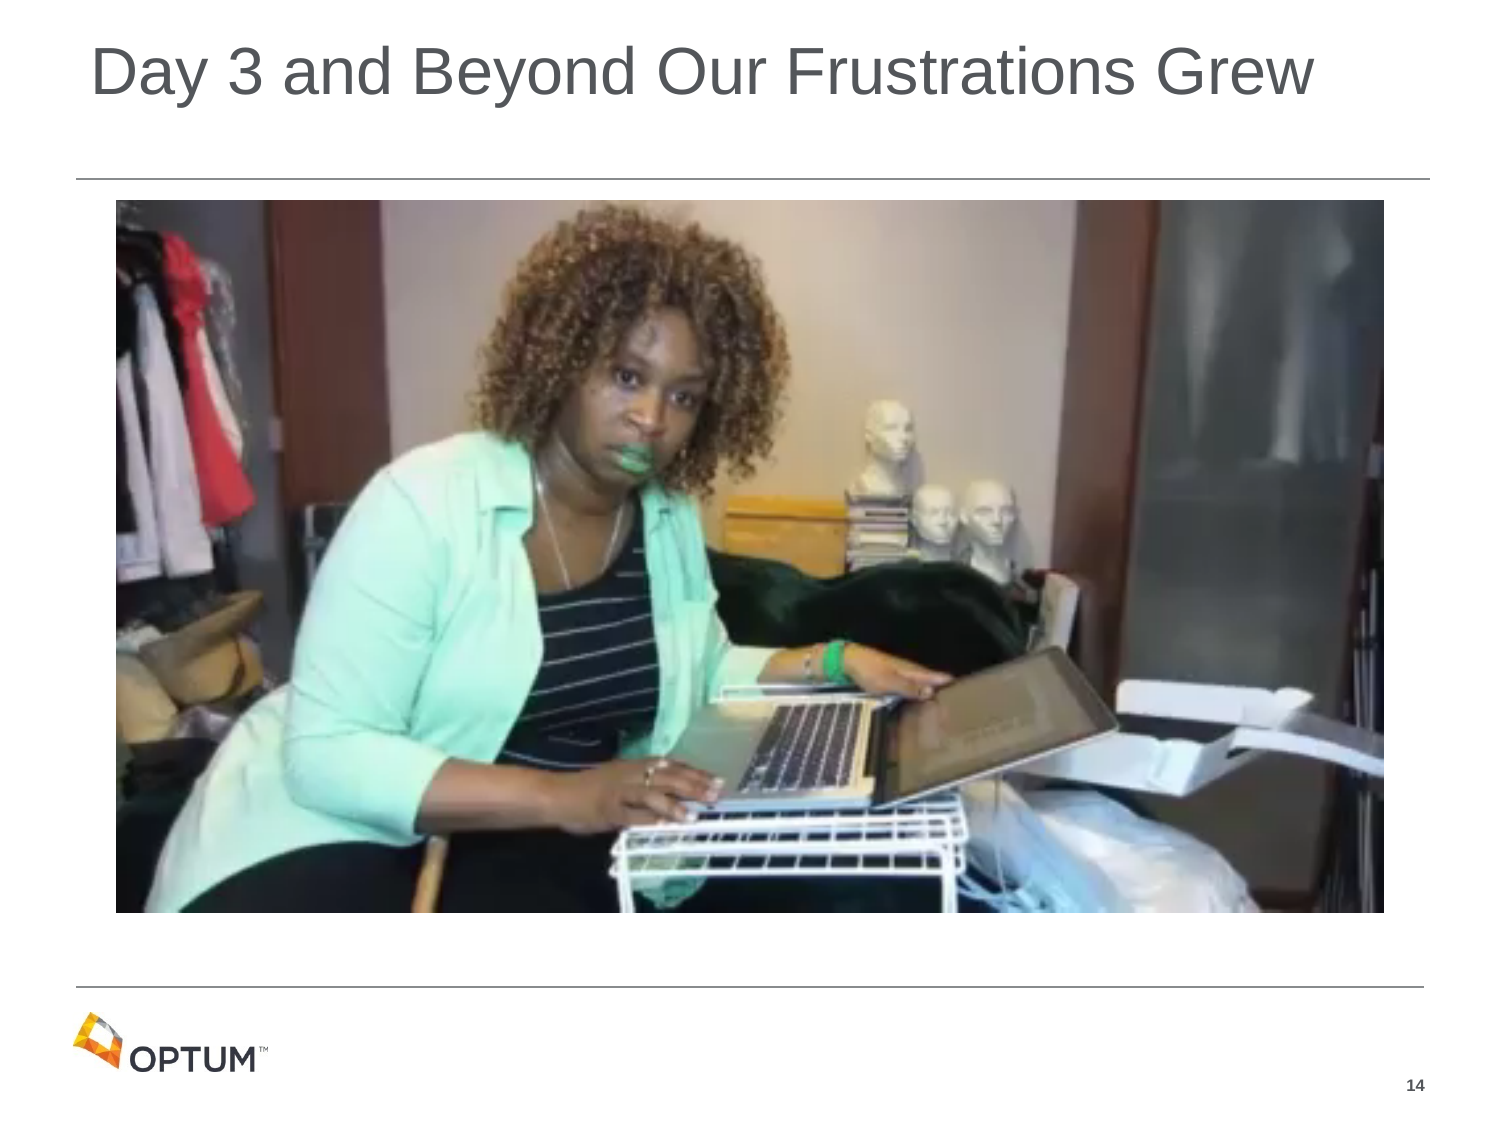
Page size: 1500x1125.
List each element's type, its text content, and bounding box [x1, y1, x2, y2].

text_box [114, 199, 1386, 915]
title Day 3 and Beyond Our Frustrations Grew [75, 45, 1425, 117]
picture [72, 1012, 268, 1072]
